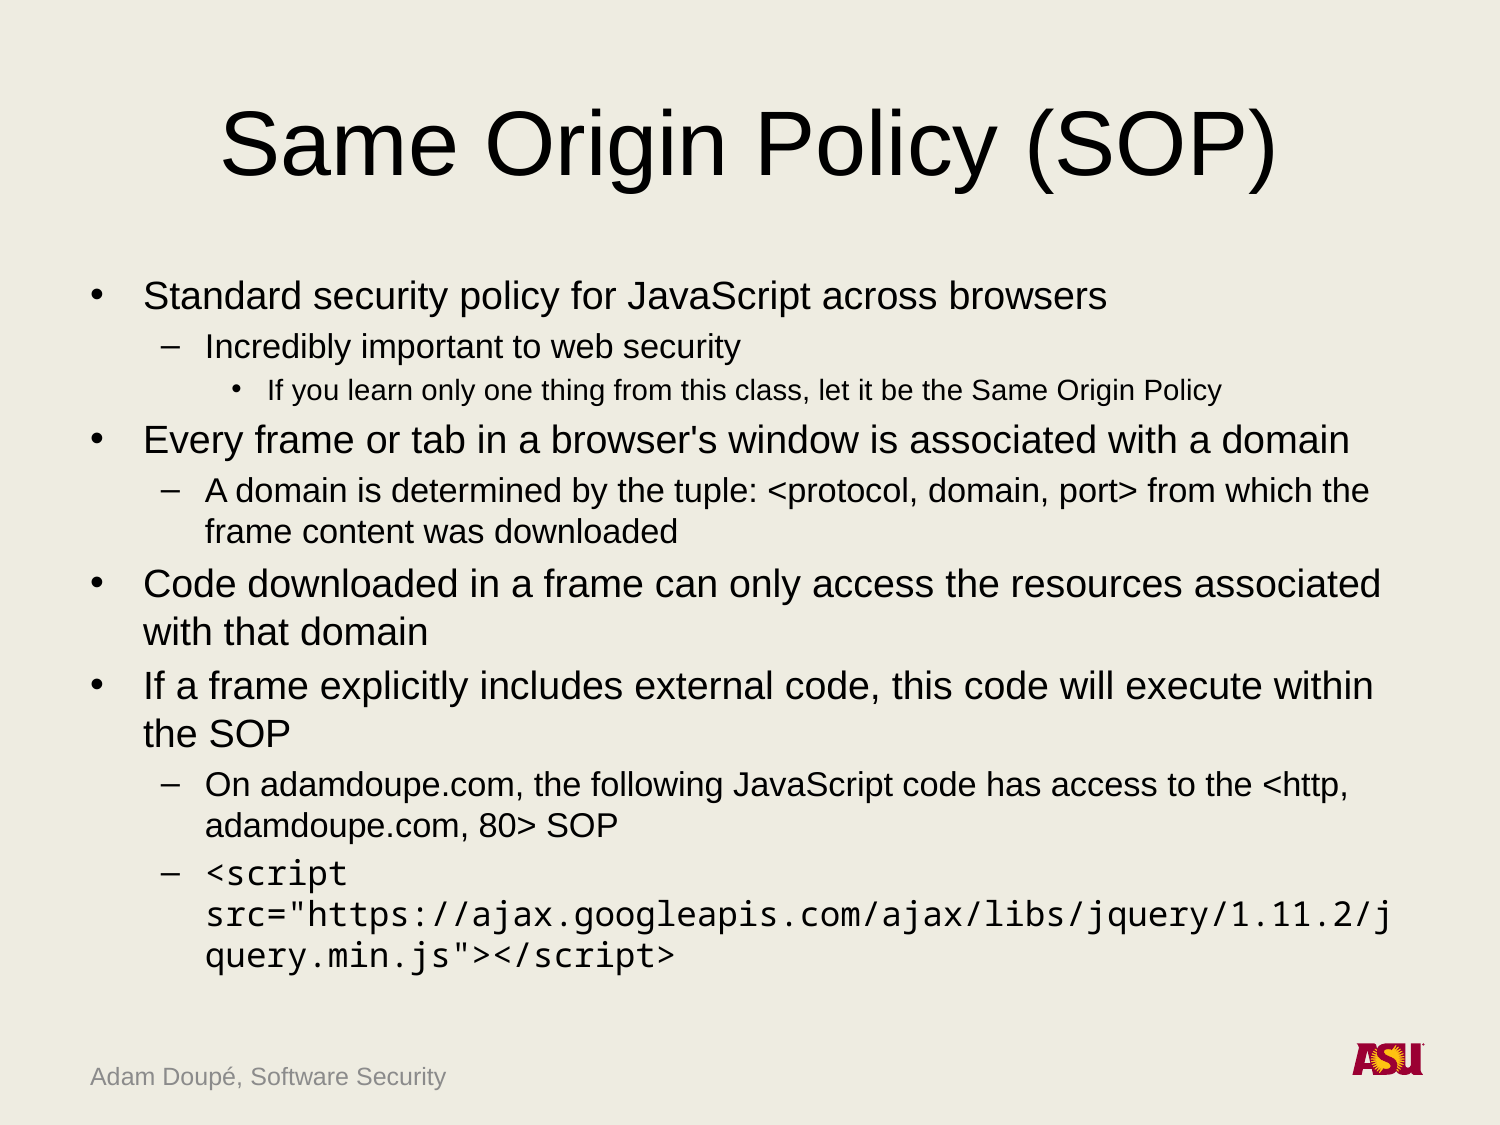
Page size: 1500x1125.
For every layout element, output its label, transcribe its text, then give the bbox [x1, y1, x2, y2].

title Same Origin Policy (SOP) [75, 45, 1425, 233]
list Standard security policy for JavaScript across browsers Incredibly important to web security If you learn only one thing from this class, let it be the Same Origin Policy Every frame or tab in a browser's window is associated with a domain A domain is determined by the tuple: <protocol, domain, port> from which the frame content was downloaded Code downloaded in a frame can only access the resources associated with that domain If a frame explicitly includes external code, this code will execute within the SOP On adamdoupe.com, the following JavaScript code has access to the <http, adamdoupe.com, 80> SOP <script src="https://ajax.googleapis.com/ajax/libs/jquery/1.11.2/jquery.min.js"></script> [75, 262, 1425, 1005]
